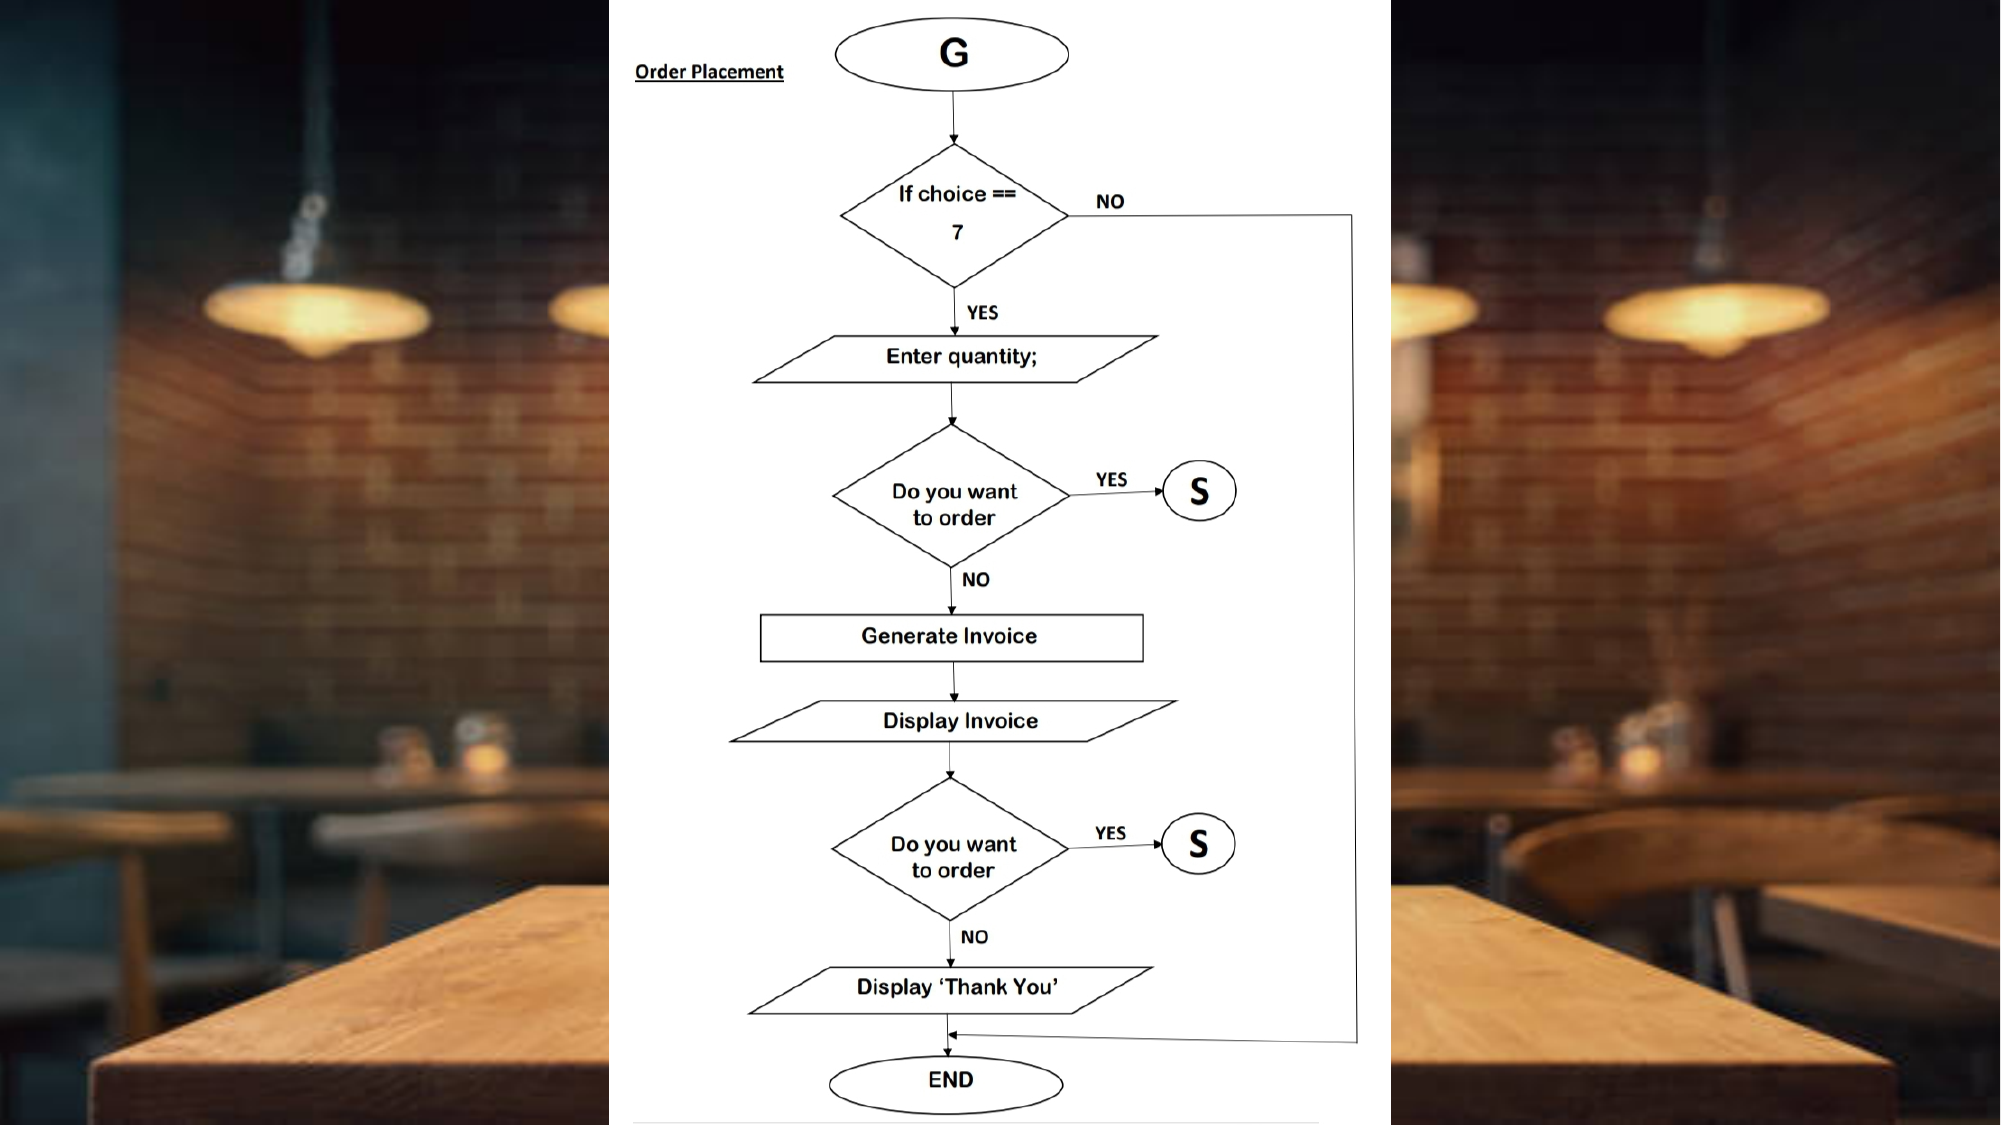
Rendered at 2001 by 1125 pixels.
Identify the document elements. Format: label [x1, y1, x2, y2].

picture [609, 0, 1391, 1125]
text_box [1391, 0, 2000, 1125]
text_box [0, 0, 609, 1125]
